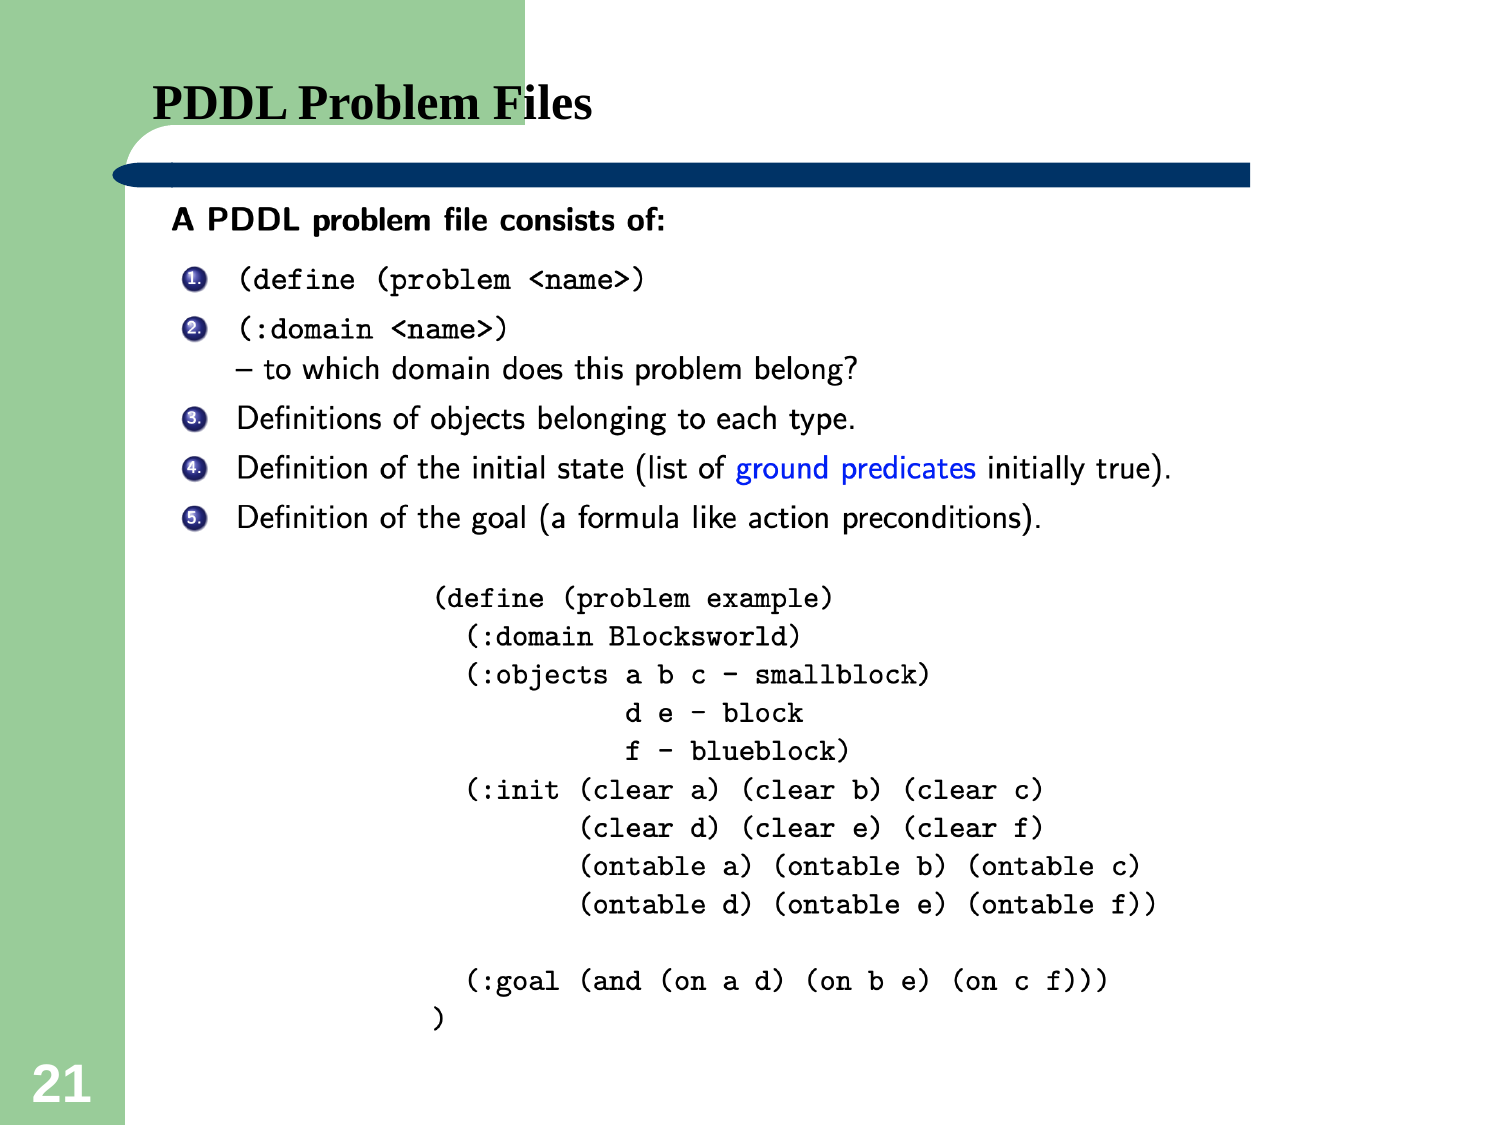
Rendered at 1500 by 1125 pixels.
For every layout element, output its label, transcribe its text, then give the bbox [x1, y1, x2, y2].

picture [159, 196, 1197, 1036]
title PDDL Problem Files [137, 37, 1450, 138]
slide_number 21 [13, 1040, 111, 1121]
